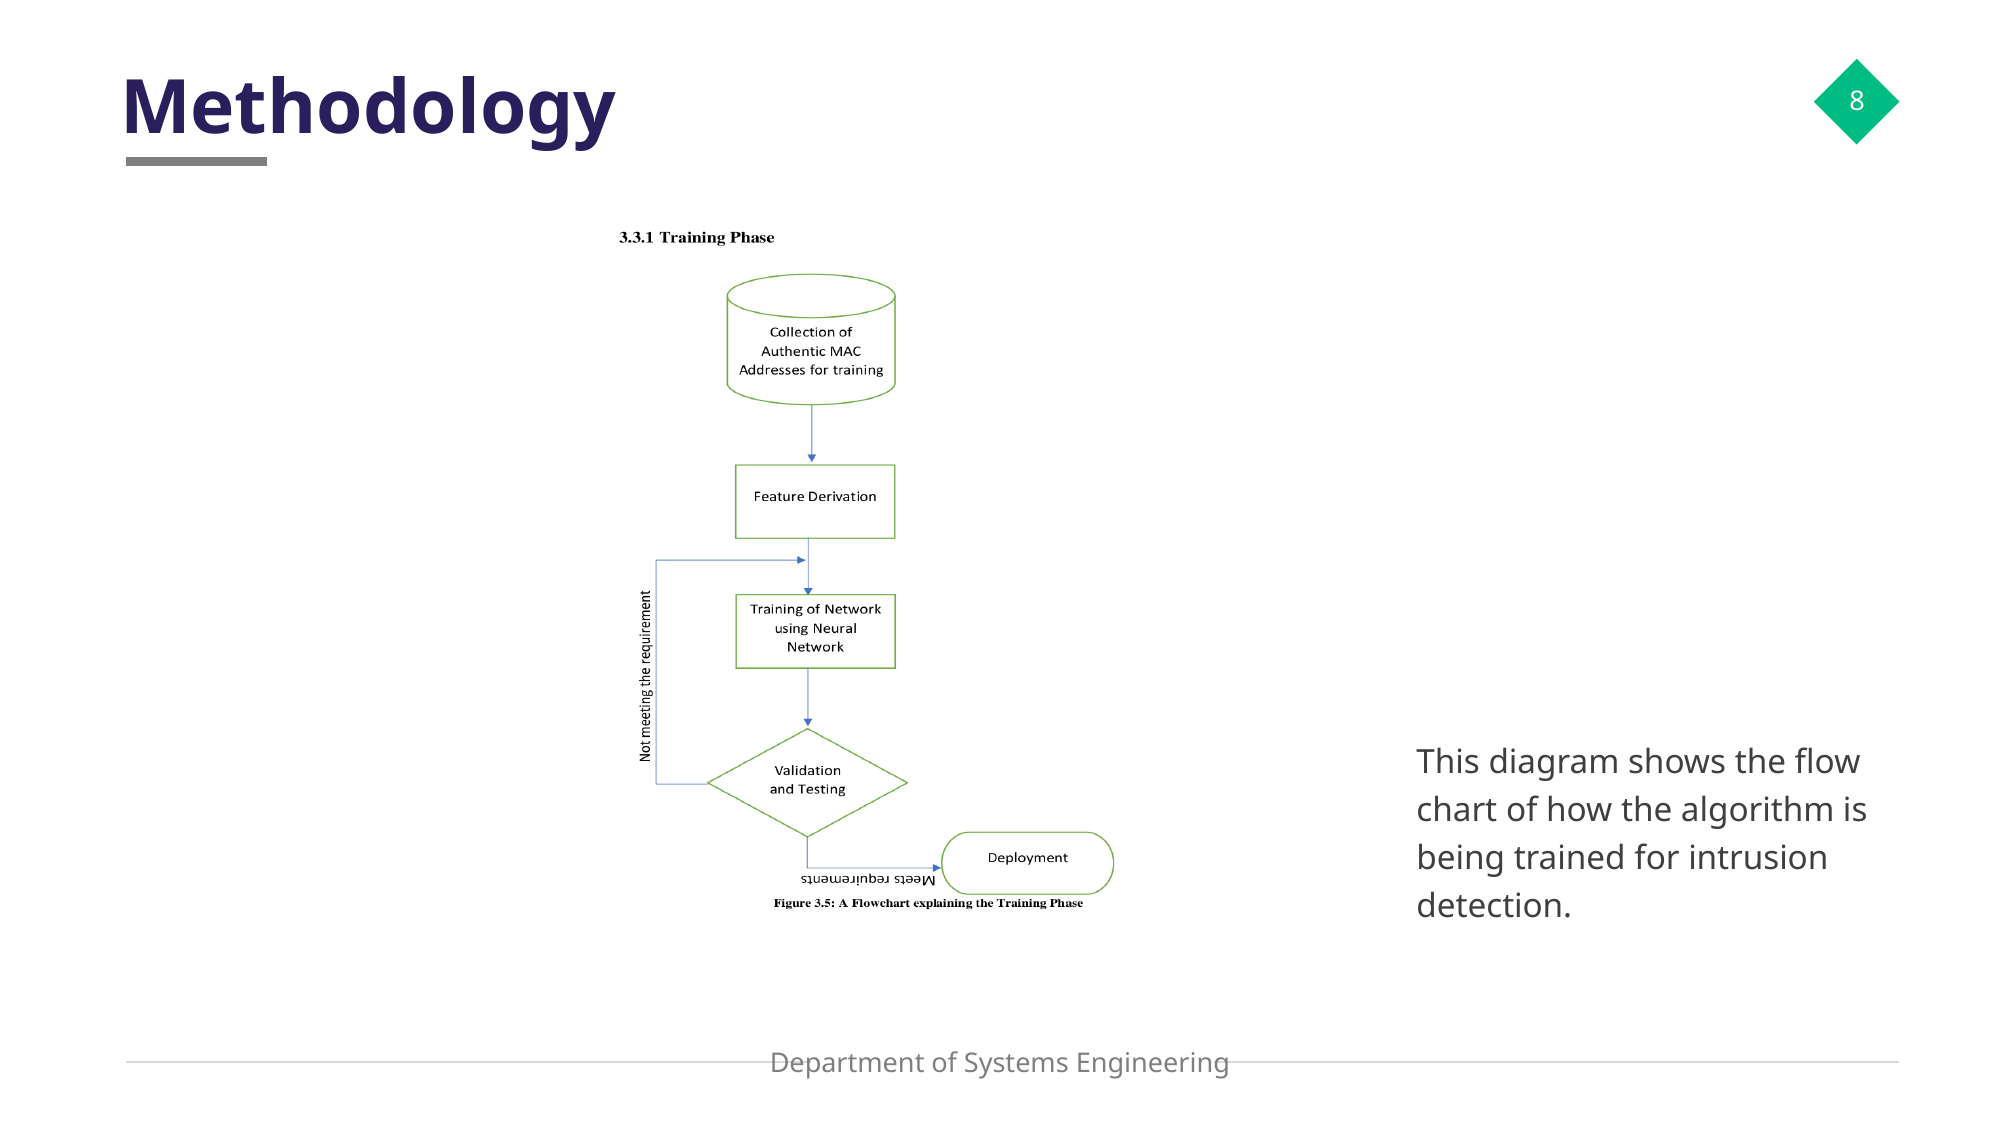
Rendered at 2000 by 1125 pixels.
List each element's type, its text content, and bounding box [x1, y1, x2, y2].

title Methodology [99, 45, 1900, 162]
text_box This diagram shows the flow chart of how the algorithm is being trained for intrusion detection. [1416, 677, 1900, 932]
footer Department of Systems Engineering [580, 1031, 1419, 1092]
picture [525, 227, 1233, 965]
slide_number 8 [1814, 59, 1900, 145]
